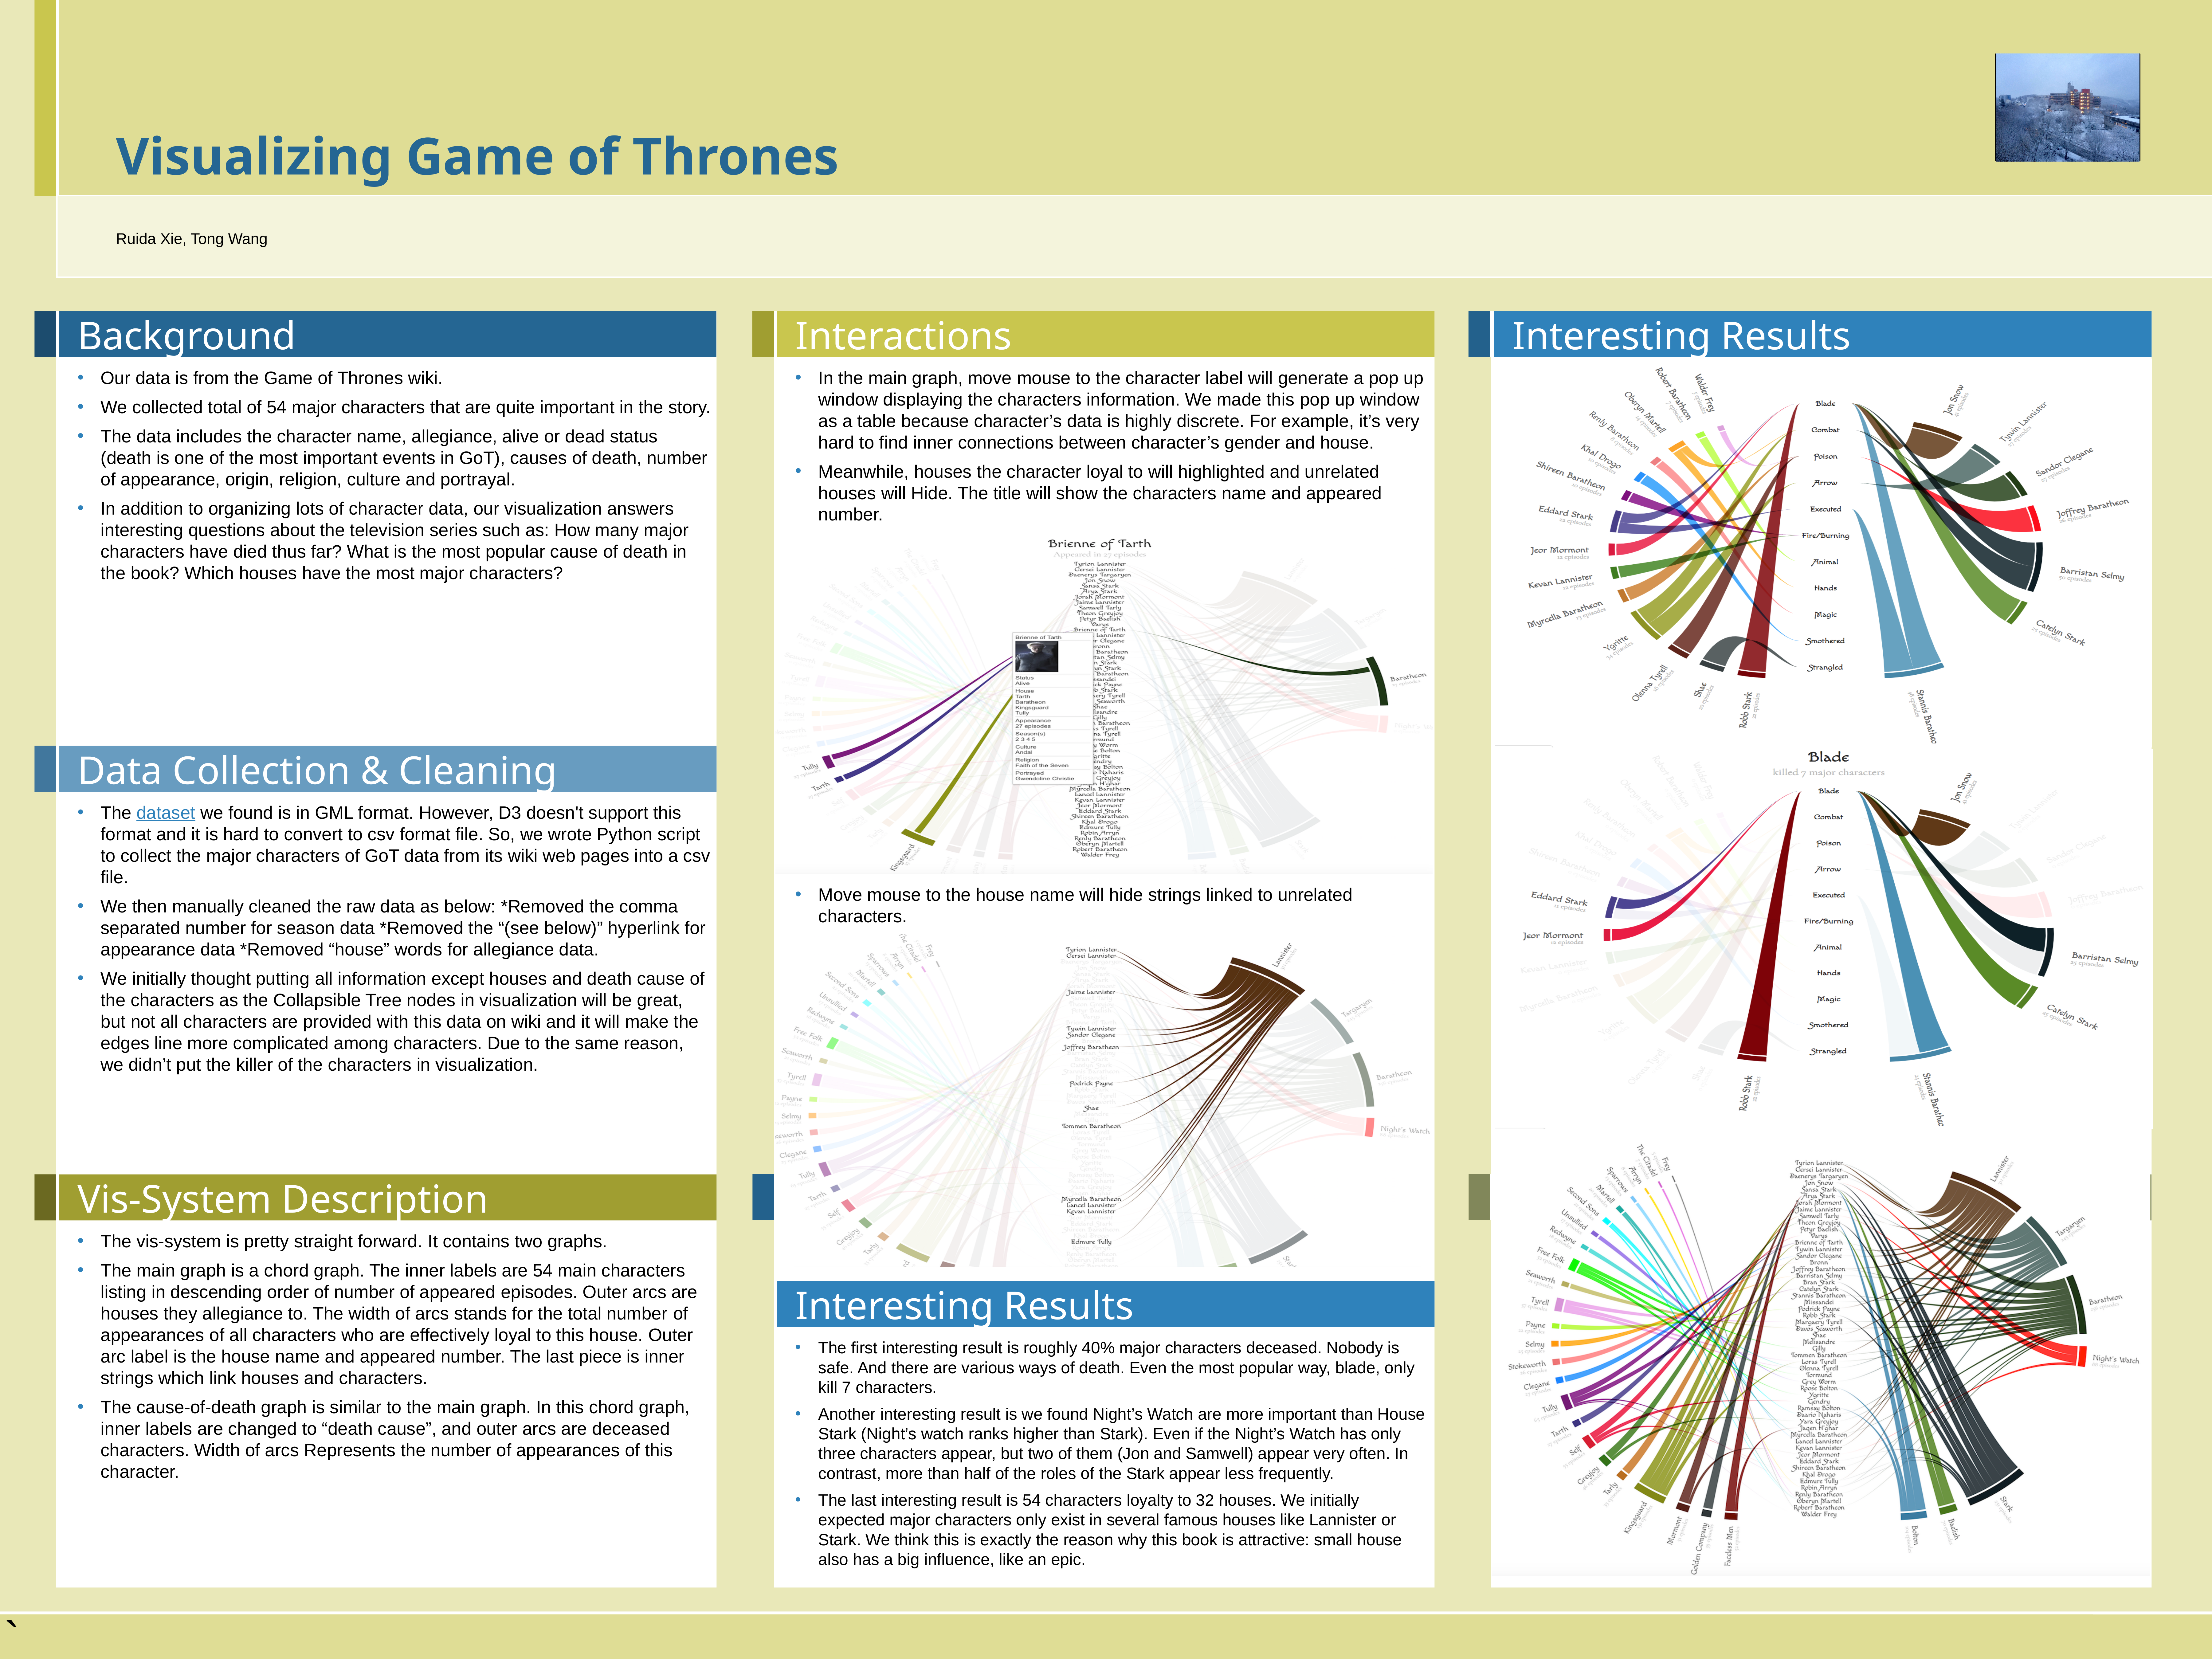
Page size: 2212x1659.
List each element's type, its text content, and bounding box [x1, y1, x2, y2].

list Conclusions [2150, 1174, 2152, 1220]
list Interesting Results [777, 1281, 1435, 1327]
list Conclusion 1 Conclusion 2 Conclusion 3 [1494, 1220, 2152, 1586]
list The first interesting result is roughly 40% major characters deceased. Nobody is safe. And there are various ways of death. Even the most popular way, blade, only kill 7 characters. Another interesting result is we found Night’s Watch are more important than House Stark (Night’s watch ranks higher than Stark). Even if the Night’s Watch has only three characters appear, but two of them (Jon and Samwell) appear very often. In contrast, more than half of the roles of the Stark appear less frequently. The last interesting result is 54 characters loyalty to 32 houses. We initially expected major characters only exist in several famous houses like Lannister or Stark. We think this is exactly the reason why this book is attractive: small house also has a big influence, like an epic. [777, 1328, 1435, 1586]
picture [775, 536, 1433, 874]
list Vis-System Description [59, 1174, 717, 1221]
list Ruida Xie, Tong Wang [111, 206, 1909, 270]
list Background [59, 311, 716, 357]
list In the main graph, move mouse to the character label will generate a pop up window displaying the characters information. We made this pop up window as a table because character’s data is highly discrete. For example, it’s very hard to find inner connections between character’s gender and house. Meanwhile, houses the character loyal to will highlighted and unrelated houses will Hide. The title will show the characters name and appeared number. [777, 357, 1435, 541]
picture [1495, 749, 2153, 1129]
list Our data is from the Game of Thrones wiki. We collected total of 54 major characters that are quite important in the story. The data includes the character name, allegiance, alive or dead status (death is one of the most important events in GoT), causes of death, number of appearance, origin, religion, culture and portrayal. In addition to organizing lots of character data, our visualization answers interesting questions about the television series such as: How many major characters have died thus far? What is the most popular cause of death in the book? Which houses have the most major characters? [59, 357, 717, 702]
picture [1492, 1139, 2150, 1576]
list The dataset we found is in GML format. However, D3 doesn't support this format and it is hard to convert to csv format file. So, we wrote Python script to collect the major characters of GoT data from its wiki web pages into a csv file. We then manually cleaned the raw data as below: *Removed the comma separated number for season data *Removed the “(see below)” hyperlink for appearance data *Removed “house” words for allegiance data. We initially thought putting all information except houses and death cause of the characters as the Collapsible Tree nodes in visualization will be great, but not all characters are provided with this data on wiki and it will make the edges line more complicated among characters. Due to the same reason, we didn’t put the killer of the characters in visualization. [59, 792, 717, 1167]
list Interesting Results [1494, 311, 2152, 357]
title Visualizing Game of Thrones [111, 61, 1909, 188]
picture [775, 934, 1433, 1267]
list Interactions [777, 311, 1435, 357]
list Data Collection & Cleaning [59, 746, 717, 792]
picture [1495, 359, 2152, 747]
list The vis-system is pretty straight forward. It contains two graphs. The main graph is a chord graph. The inner labels are 54 main characters listing in descending order of number of appeared episodes. Outer arcs are houses they allegiance to. The width of arcs stands for the total number of appearances of all characters who are effectively loyal to this house. Outer arc label is the house name and appeared number. The last piece is inner strings which link houses and characters. The cause-of-death graph is similar to the main graph. In this chord graph, inner labels are changed to “death cause”, and outer arcs are deceased characters. Width of arcs Represents the number of appearances of this character. [59, 1220, 717, 1586]
picture [1985, 53, 2150, 162]
list Move mouse to the house name will hide strings linked to unrelated characters. [777, 874, 1435, 1159]
